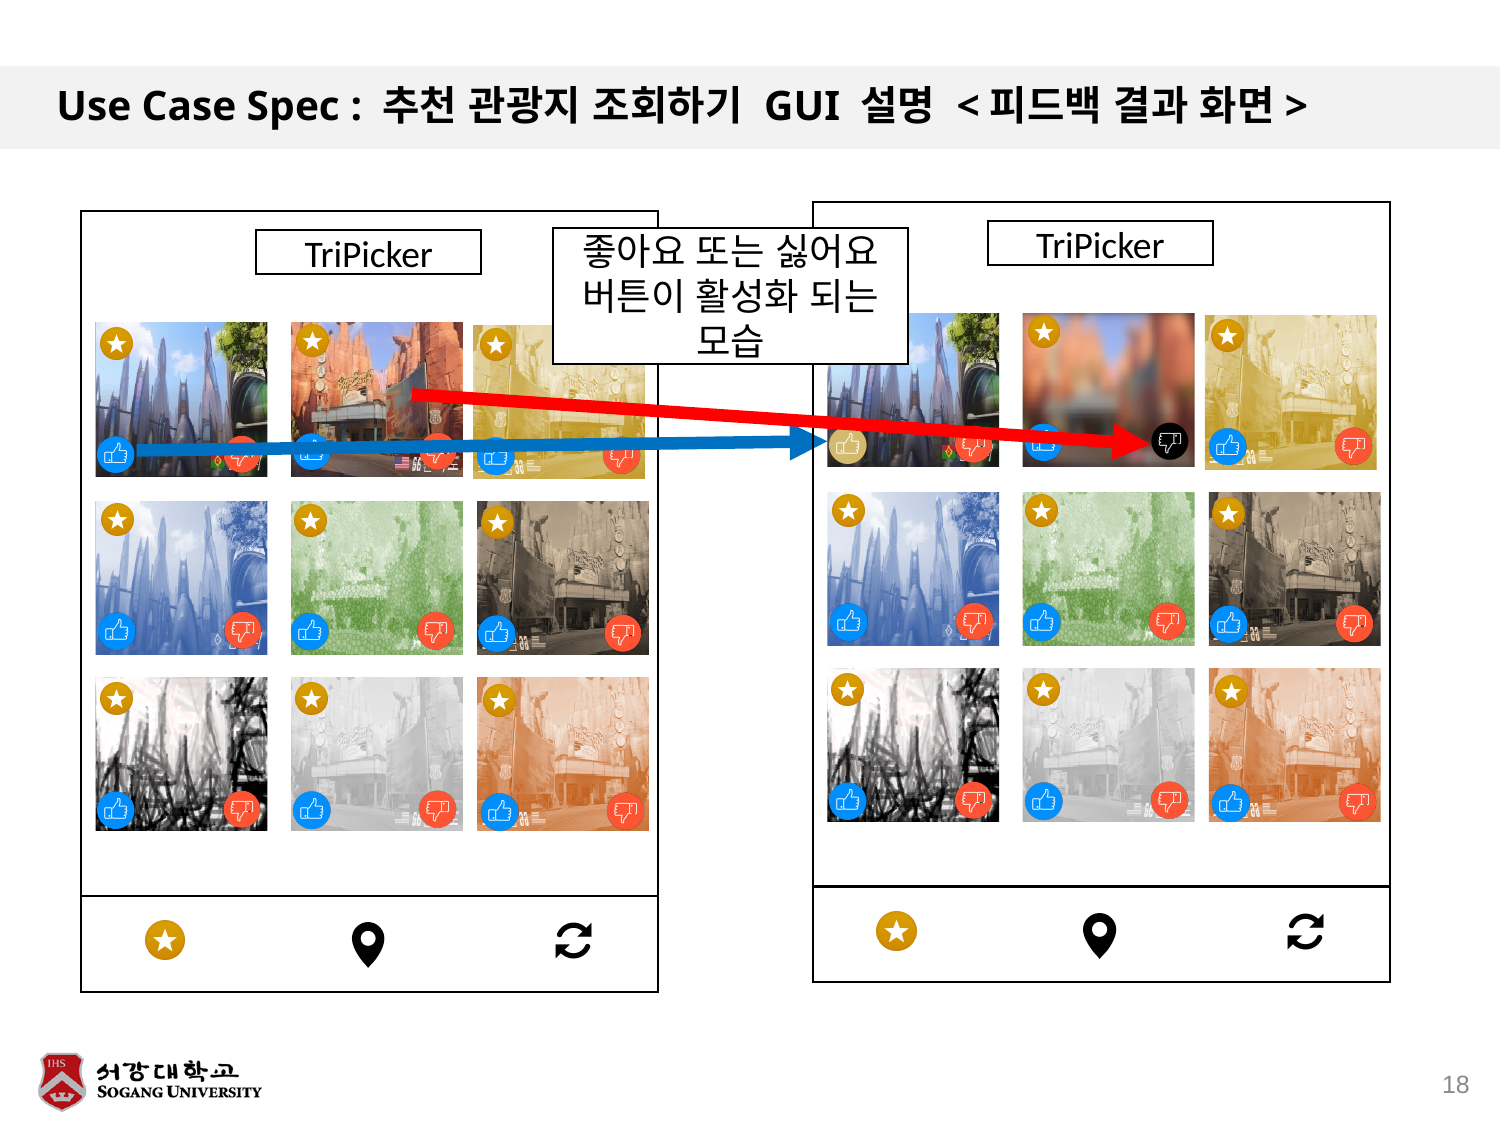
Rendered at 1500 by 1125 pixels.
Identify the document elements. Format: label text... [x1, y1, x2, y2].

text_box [411, 394, 1151, 445]
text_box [828, 494, 997, 649]
picture [1022, 668, 1195, 822]
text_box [1210, 675, 1379, 830]
picture [827, 492, 1000, 646]
title Use Case Spec : 추천 관광지 조회하기 GUI 설명 <피드백 결과 화면> [41, 64, 1459, 149]
picture [1208, 492, 1381, 646]
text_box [827, 673, 996, 828]
slide_number 18 [1147, 1053, 1485, 1114]
text_box 좋아요 또는 싫어요 버튼이 활성화 되는 모습 [659, 227, 909, 365]
picture [827, 445, 1000, 473]
picture [876, 911, 917, 951]
text_box [812, 201, 1391, 885]
picture [1204, 315, 1377, 470]
text_box TriPicker [987, 220, 1214, 266]
picture [1022, 492, 1195, 646]
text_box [81, 210, 659, 992]
picture [827, 668, 1000, 822]
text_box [1207, 319, 1375, 474]
picture [1284, 911, 1326, 952]
picture [1022, 313, 1195, 469]
picture [0, 1031, 294, 1125]
picture [827, 313, 1000, 394]
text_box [1021, 495, 1189, 649]
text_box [136, 441, 827, 451]
picture [1208, 668, 1381, 822]
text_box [1208, 497, 1377, 652]
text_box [1023, 673, 1191, 828]
picture [1077, 913, 1124, 959]
text_box [812, 885, 1391, 983]
